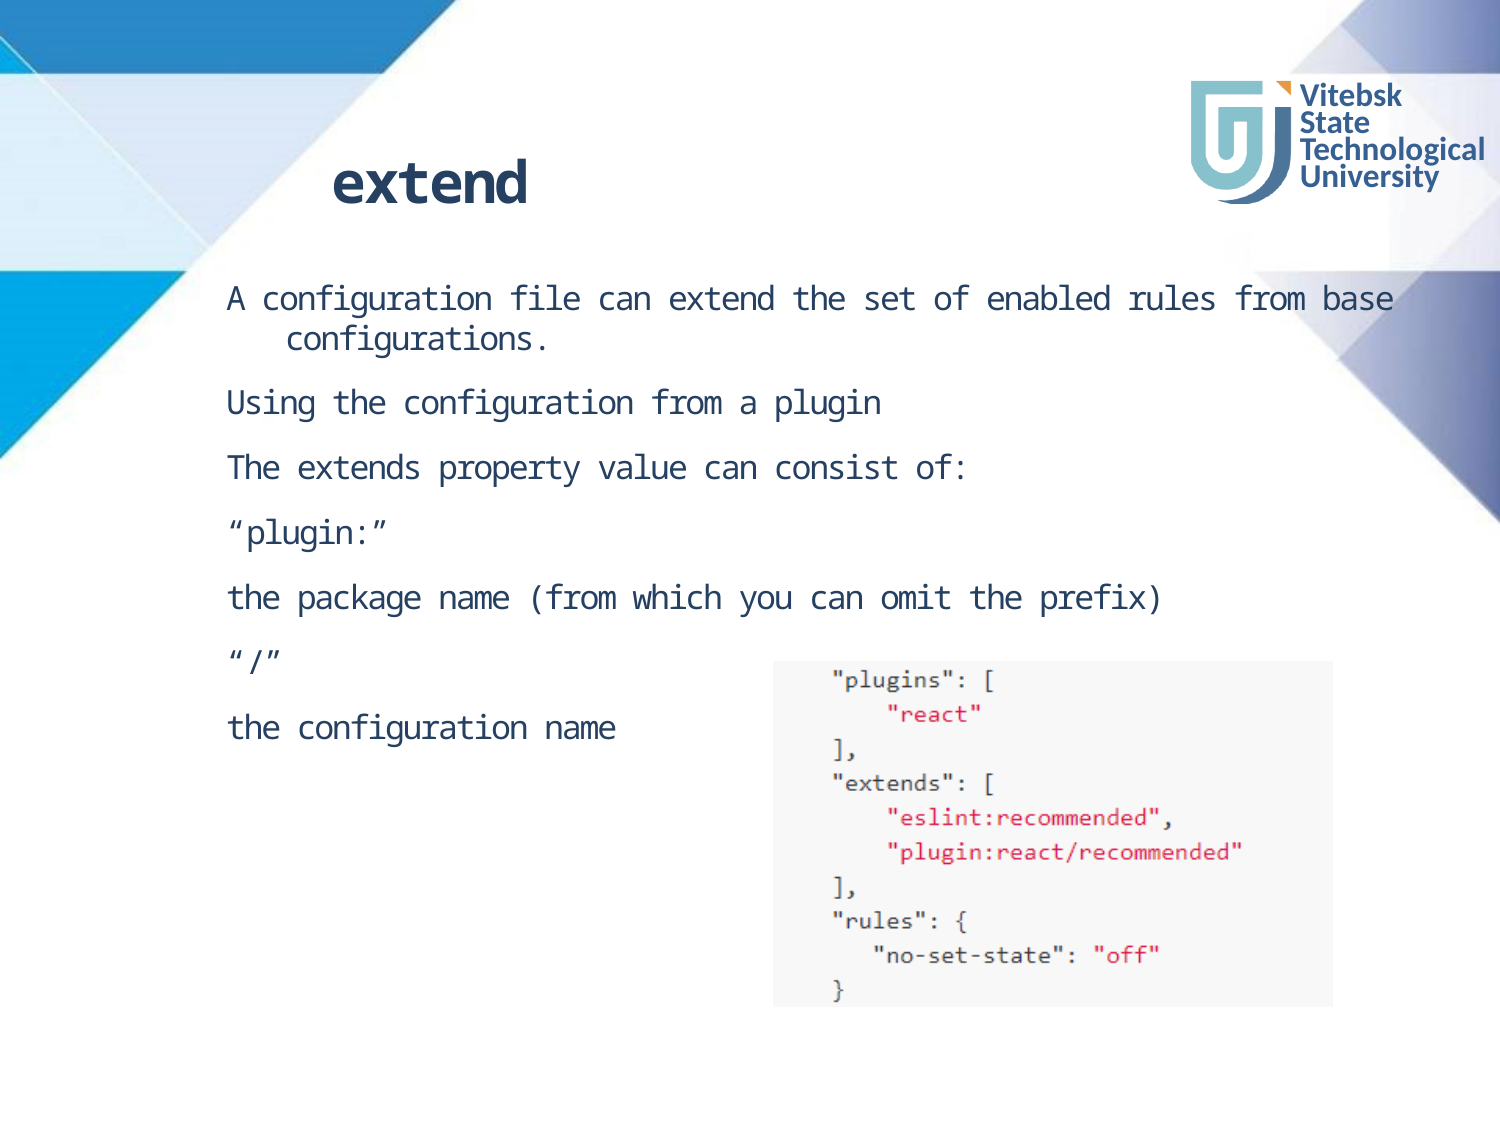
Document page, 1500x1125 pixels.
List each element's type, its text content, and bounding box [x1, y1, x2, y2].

picture [0, 0, 1500, 1125]
list A configuration file can extend the set of enabled rules from base configurations. Using the configuration from a plugin The extends property value can consist of: “plugin:” the package name (from which you can omit the prefix) “/” the configuration name [210, 269, 1471, 1007]
title extend [316, 105, 1176, 256]
